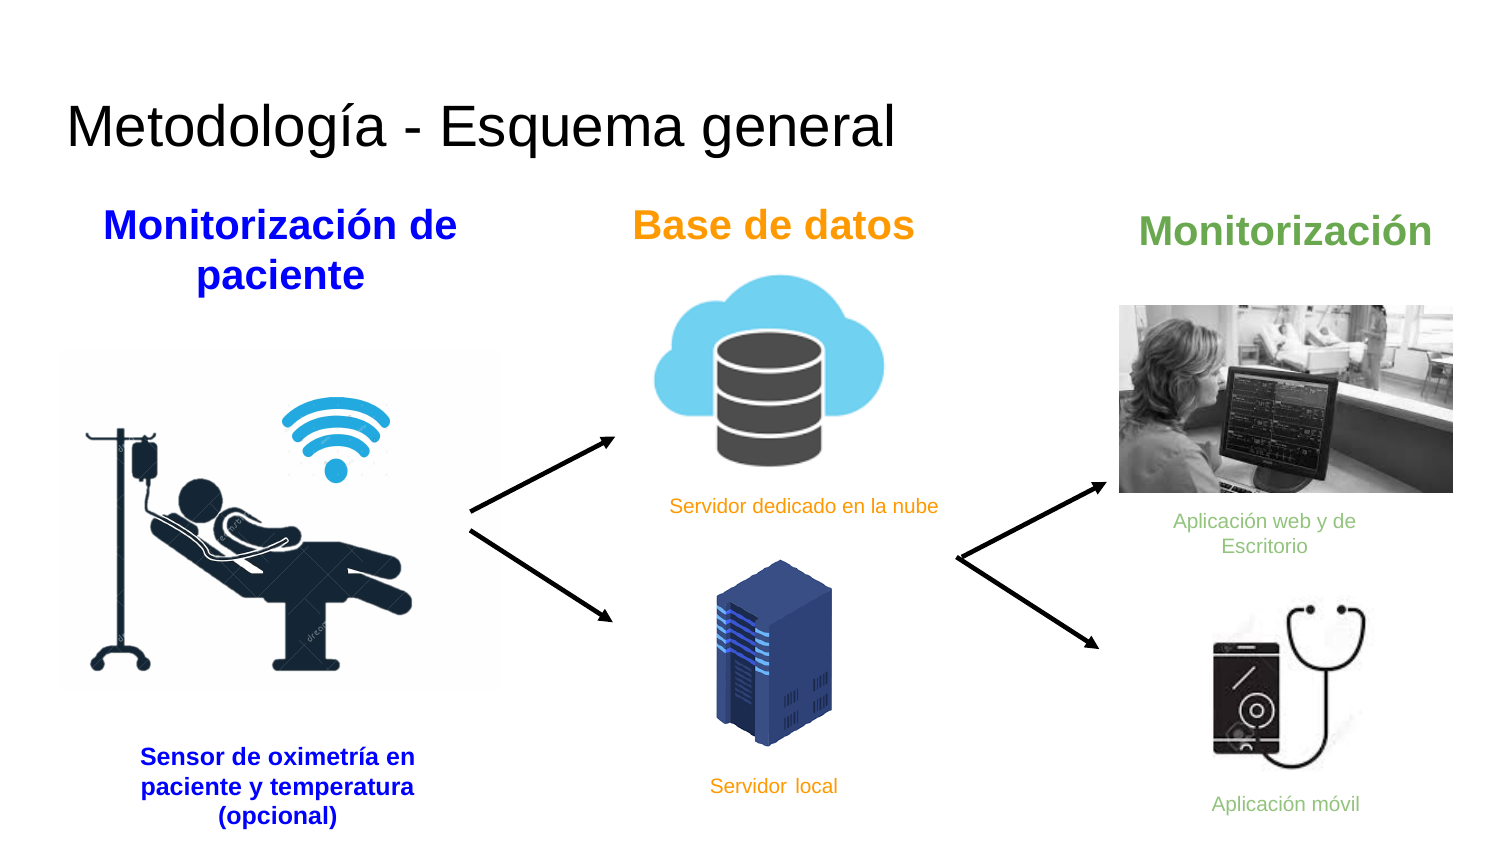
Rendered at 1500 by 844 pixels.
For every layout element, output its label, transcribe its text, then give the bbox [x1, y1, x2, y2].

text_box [469, 529, 614, 623]
text_box Base de datos [574, 182, 974, 258]
picture [59, 349, 502, 690]
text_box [961, 481, 1107, 558]
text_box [469, 436, 616, 512]
title Metodología - Esquema general [51, 72, 1449, 167]
picture [1119, 305, 1453, 494]
text_box Monitorización [1086, 188, 1486, 264]
text_box Monitorización de paciente [7, 182, 554, 258]
text_box Servidor dedicado en la nube [587, 477, 1020, 531]
picture [648, 257, 900, 508]
text_box Aplicación móvil [1160, 775, 1412, 828]
picture [676, 555, 872, 750]
text_box Servidor local [648, 749, 900, 803]
picture [1196, 592, 1375, 788]
text_box Aplicación web y de Escritorio [1139, 501, 1390, 546]
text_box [956, 556, 1100, 650]
text_box Sensor de oximetría en paciente y temperatura (opcional) [120, 725, 436, 778]
